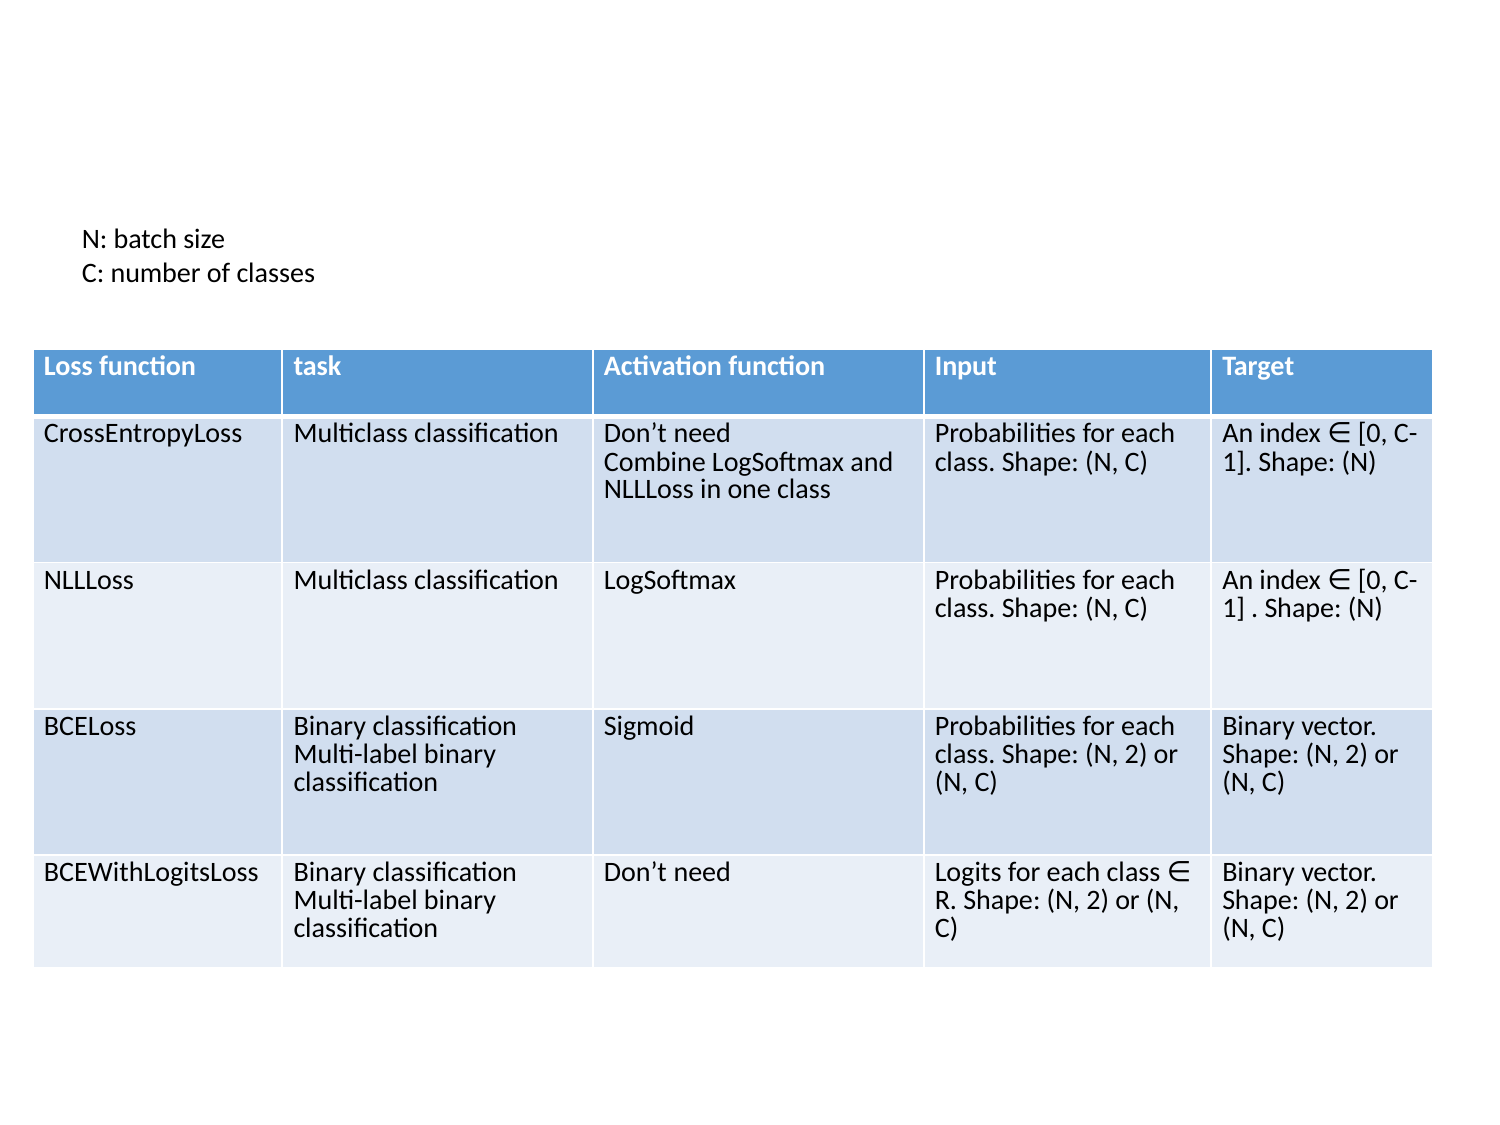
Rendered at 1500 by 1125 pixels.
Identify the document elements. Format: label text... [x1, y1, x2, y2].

table_cell An index ∈ [0, C-1] . Shape: (N) [1212, 563, 1432, 708]
table_cell Logits for each class ∈ R. Shape: (N, 2) or (N, C) [925, 856, 1210, 967]
table_header Loss function [34, 350, 281, 414]
table_cell BCELoss [34, 710, 281, 854]
table_cell Probabilities for each class. Shape: (N, 2) or (N, C) [925, 710, 1210, 854]
table_header Target [1212, 350, 1432, 414]
table_header Activation function [594, 350, 923, 414]
table_cell Sigmoid [594, 710, 923, 854]
table_cell BCEWithLogitsLoss [34, 856, 281, 967]
table_cell Probabilities for each class. Shape: (N, C) [925, 419, 1210, 562]
table_cell Don’t need [594, 856, 923, 967]
table_cell CrossEntropyLoss [34, 419, 281, 562]
table_cell Binary classification Multi-label binary classification [283, 856, 592, 967]
table_cell Binary vector. Shape: (N, 2) or (N, C) [1212, 710, 1432, 854]
text_box N: batch size C: number of classes [67, 213, 331, 296]
table_cell Multiclass classification [283, 563, 592, 708]
table_cell Probabilities for each class. Shape: (N, C) [925, 563, 1210, 708]
table_header Input [925, 350, 1210, 414]
table_cell An index ∈ [0, C-1]. Shape: (N) [1212, 419, 1432, 562]
table_cell Binary vector. Shape: (N, 2) or (N, C) [1212, 856, 1432, 967]
table_cell LogSoftmax [594, 563, 923, 708]
table_cell Binary classification Multi-label binary classification [283, 710, 592, 854]
table_cell Multiclass classification [283, 419, 592, 562]
table_header task [283, 350, 592, 414]
table_cell NLLLoss [34, 563, 281, 708]
table_cell Don’t need Combine LogSoftmax and NLLLoss in one class [594, 419, 923, 562]
